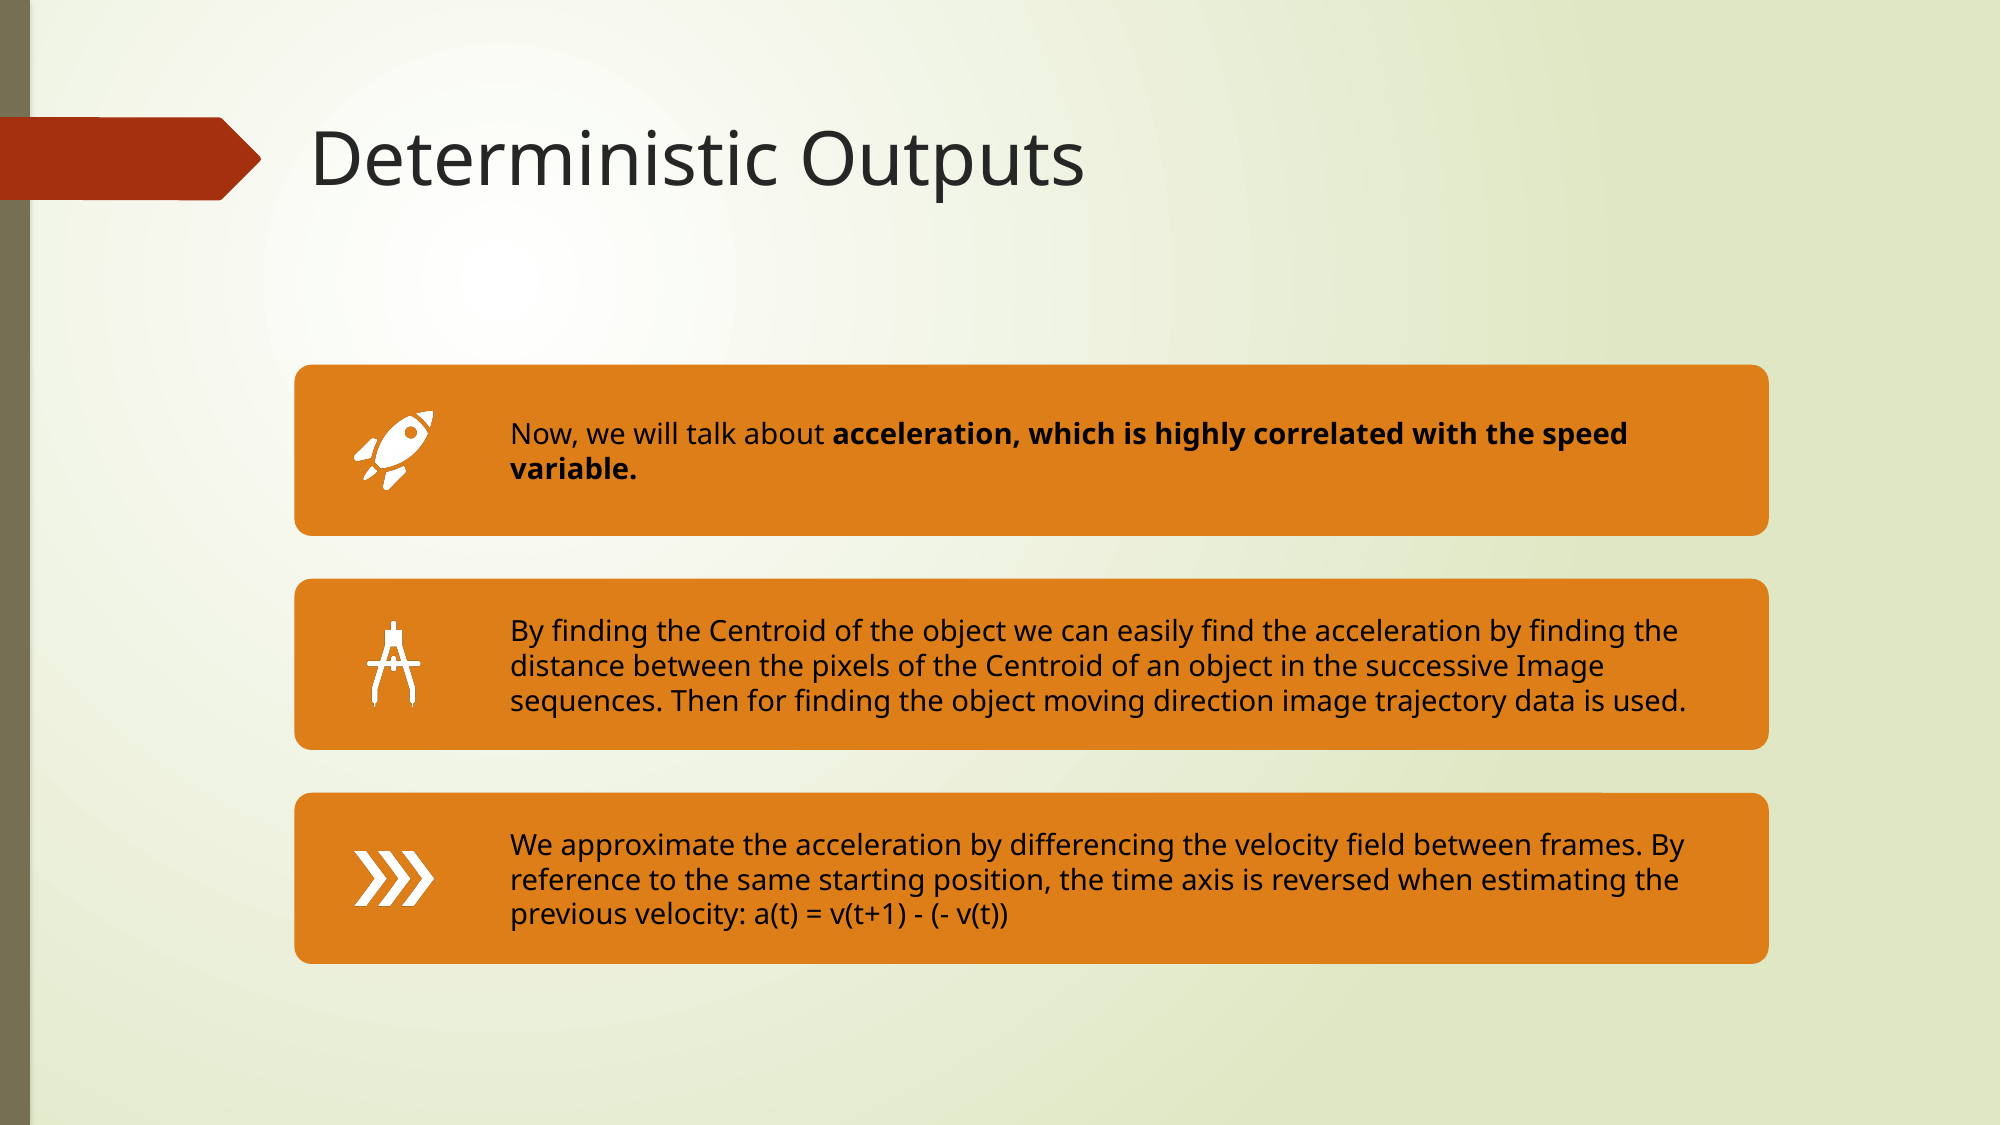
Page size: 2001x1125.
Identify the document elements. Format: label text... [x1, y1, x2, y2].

text_box [0, 200, 31, 1125]
title Deterministic Outputs [294, 102, 1888, 313]
text_box [31, 0, 2000, 1125]
text_box [0, 0, 31, 117]
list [294, 364, 1769, 965]
text_box [0, 117, 262, 201]
